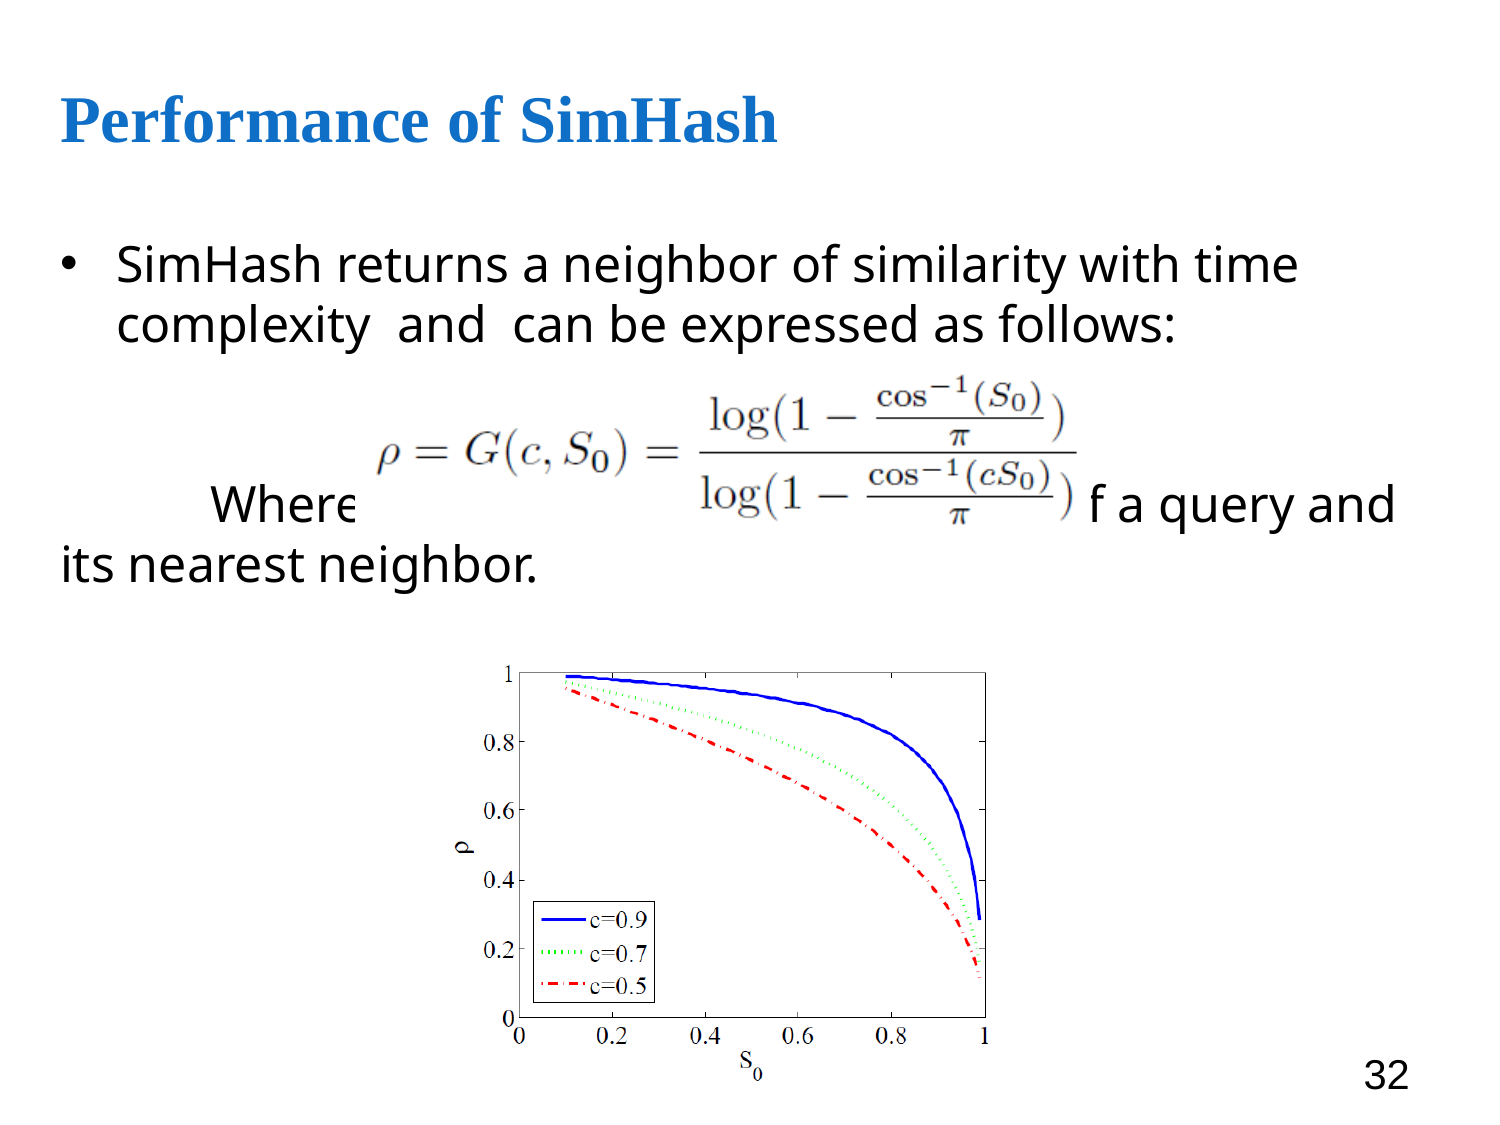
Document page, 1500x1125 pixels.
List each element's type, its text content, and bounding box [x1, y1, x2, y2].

slide_number 32 [1074, 1042, 1425, 1103]
picture [447, 656, 993, 1101]
picture [355, 361, 1091, 537]
title Performance of SimHash [45, 72, 1395, 160]
